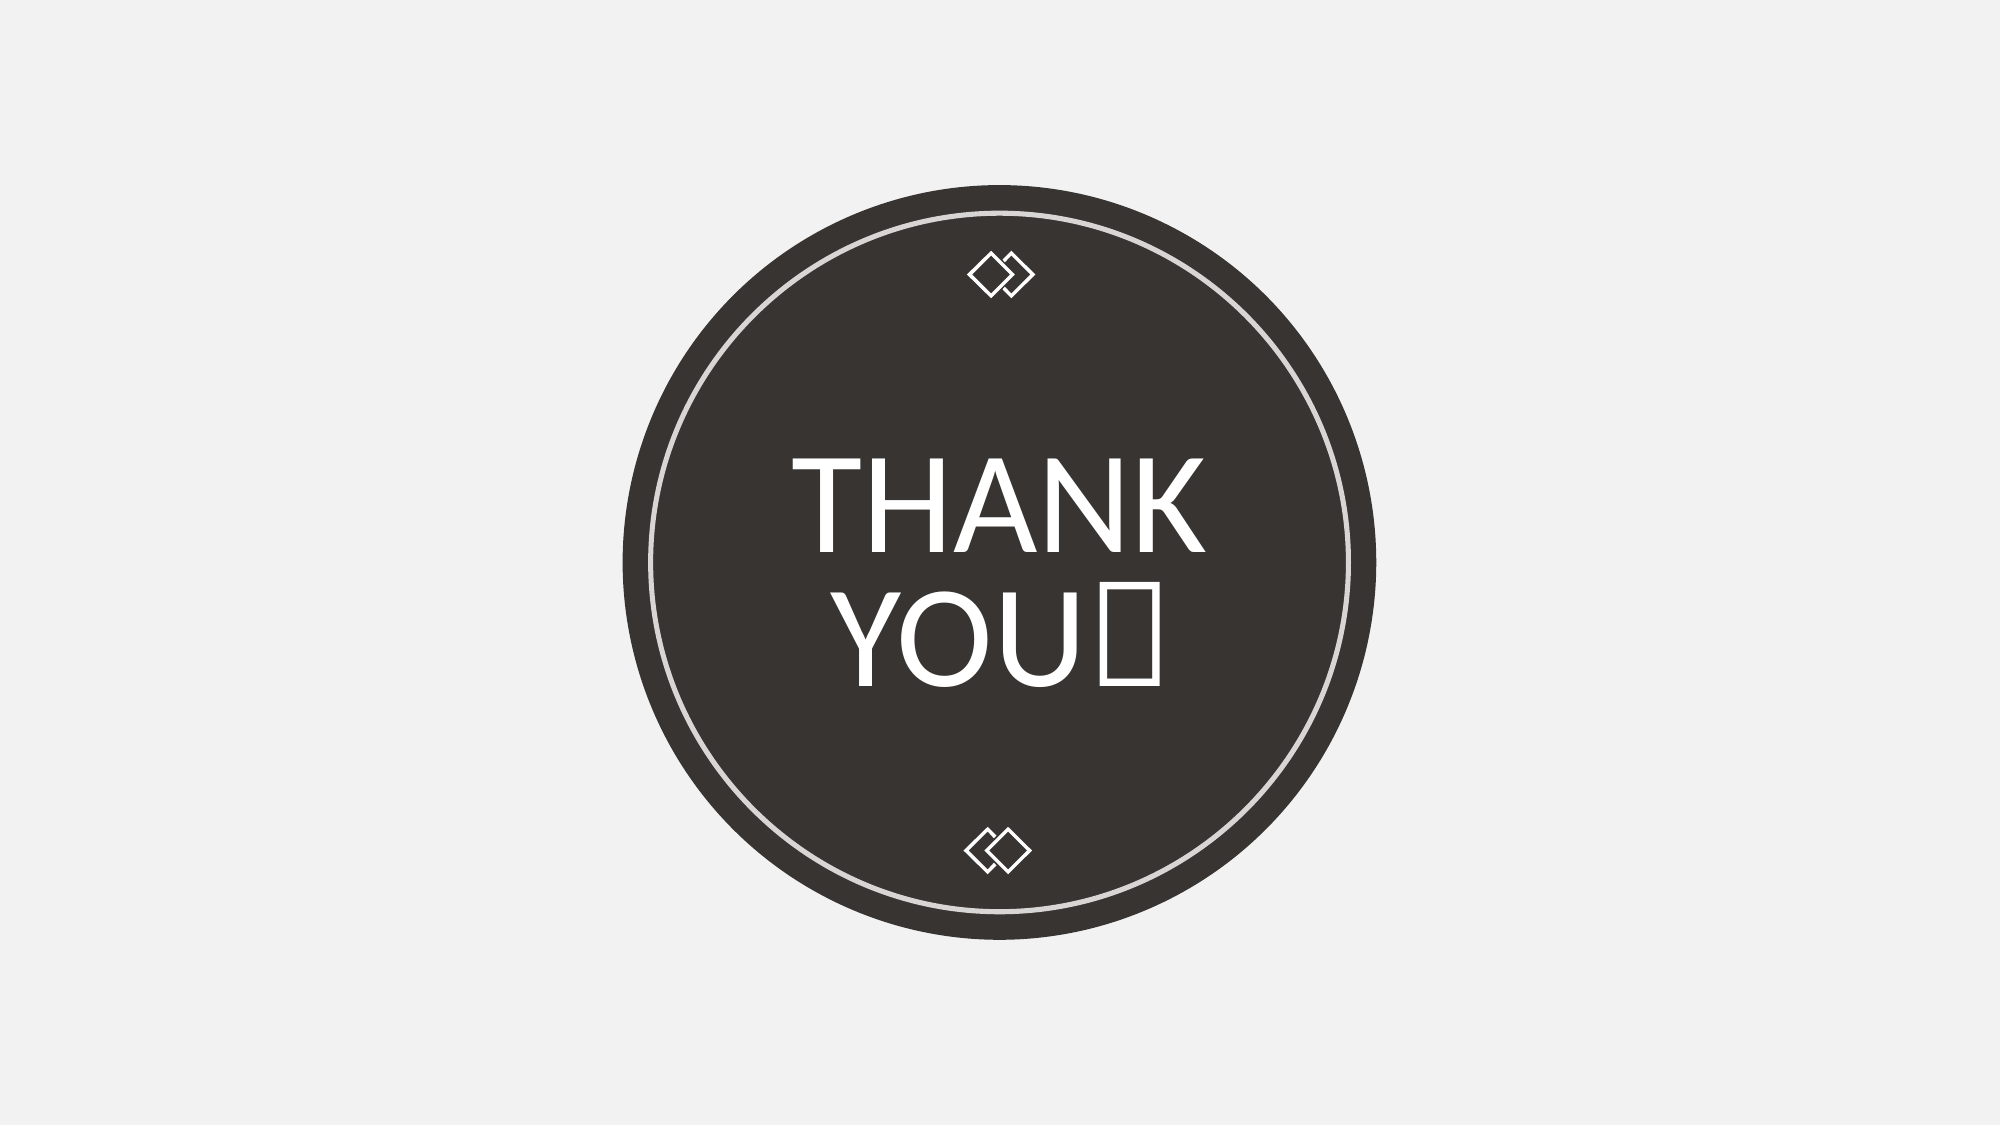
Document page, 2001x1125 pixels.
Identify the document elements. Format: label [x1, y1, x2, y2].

text_box [774, 399, 1225, 726]
text_box [963, 826, 997, 875]
text_box [966, 250, 1015, 299]
text_box [622, 185, 1377, 940]
text_box [648, 210, 1352, 915]
text_box [1002, 250, 1036, 299]
text_box [984, 826, 1033, 875]
